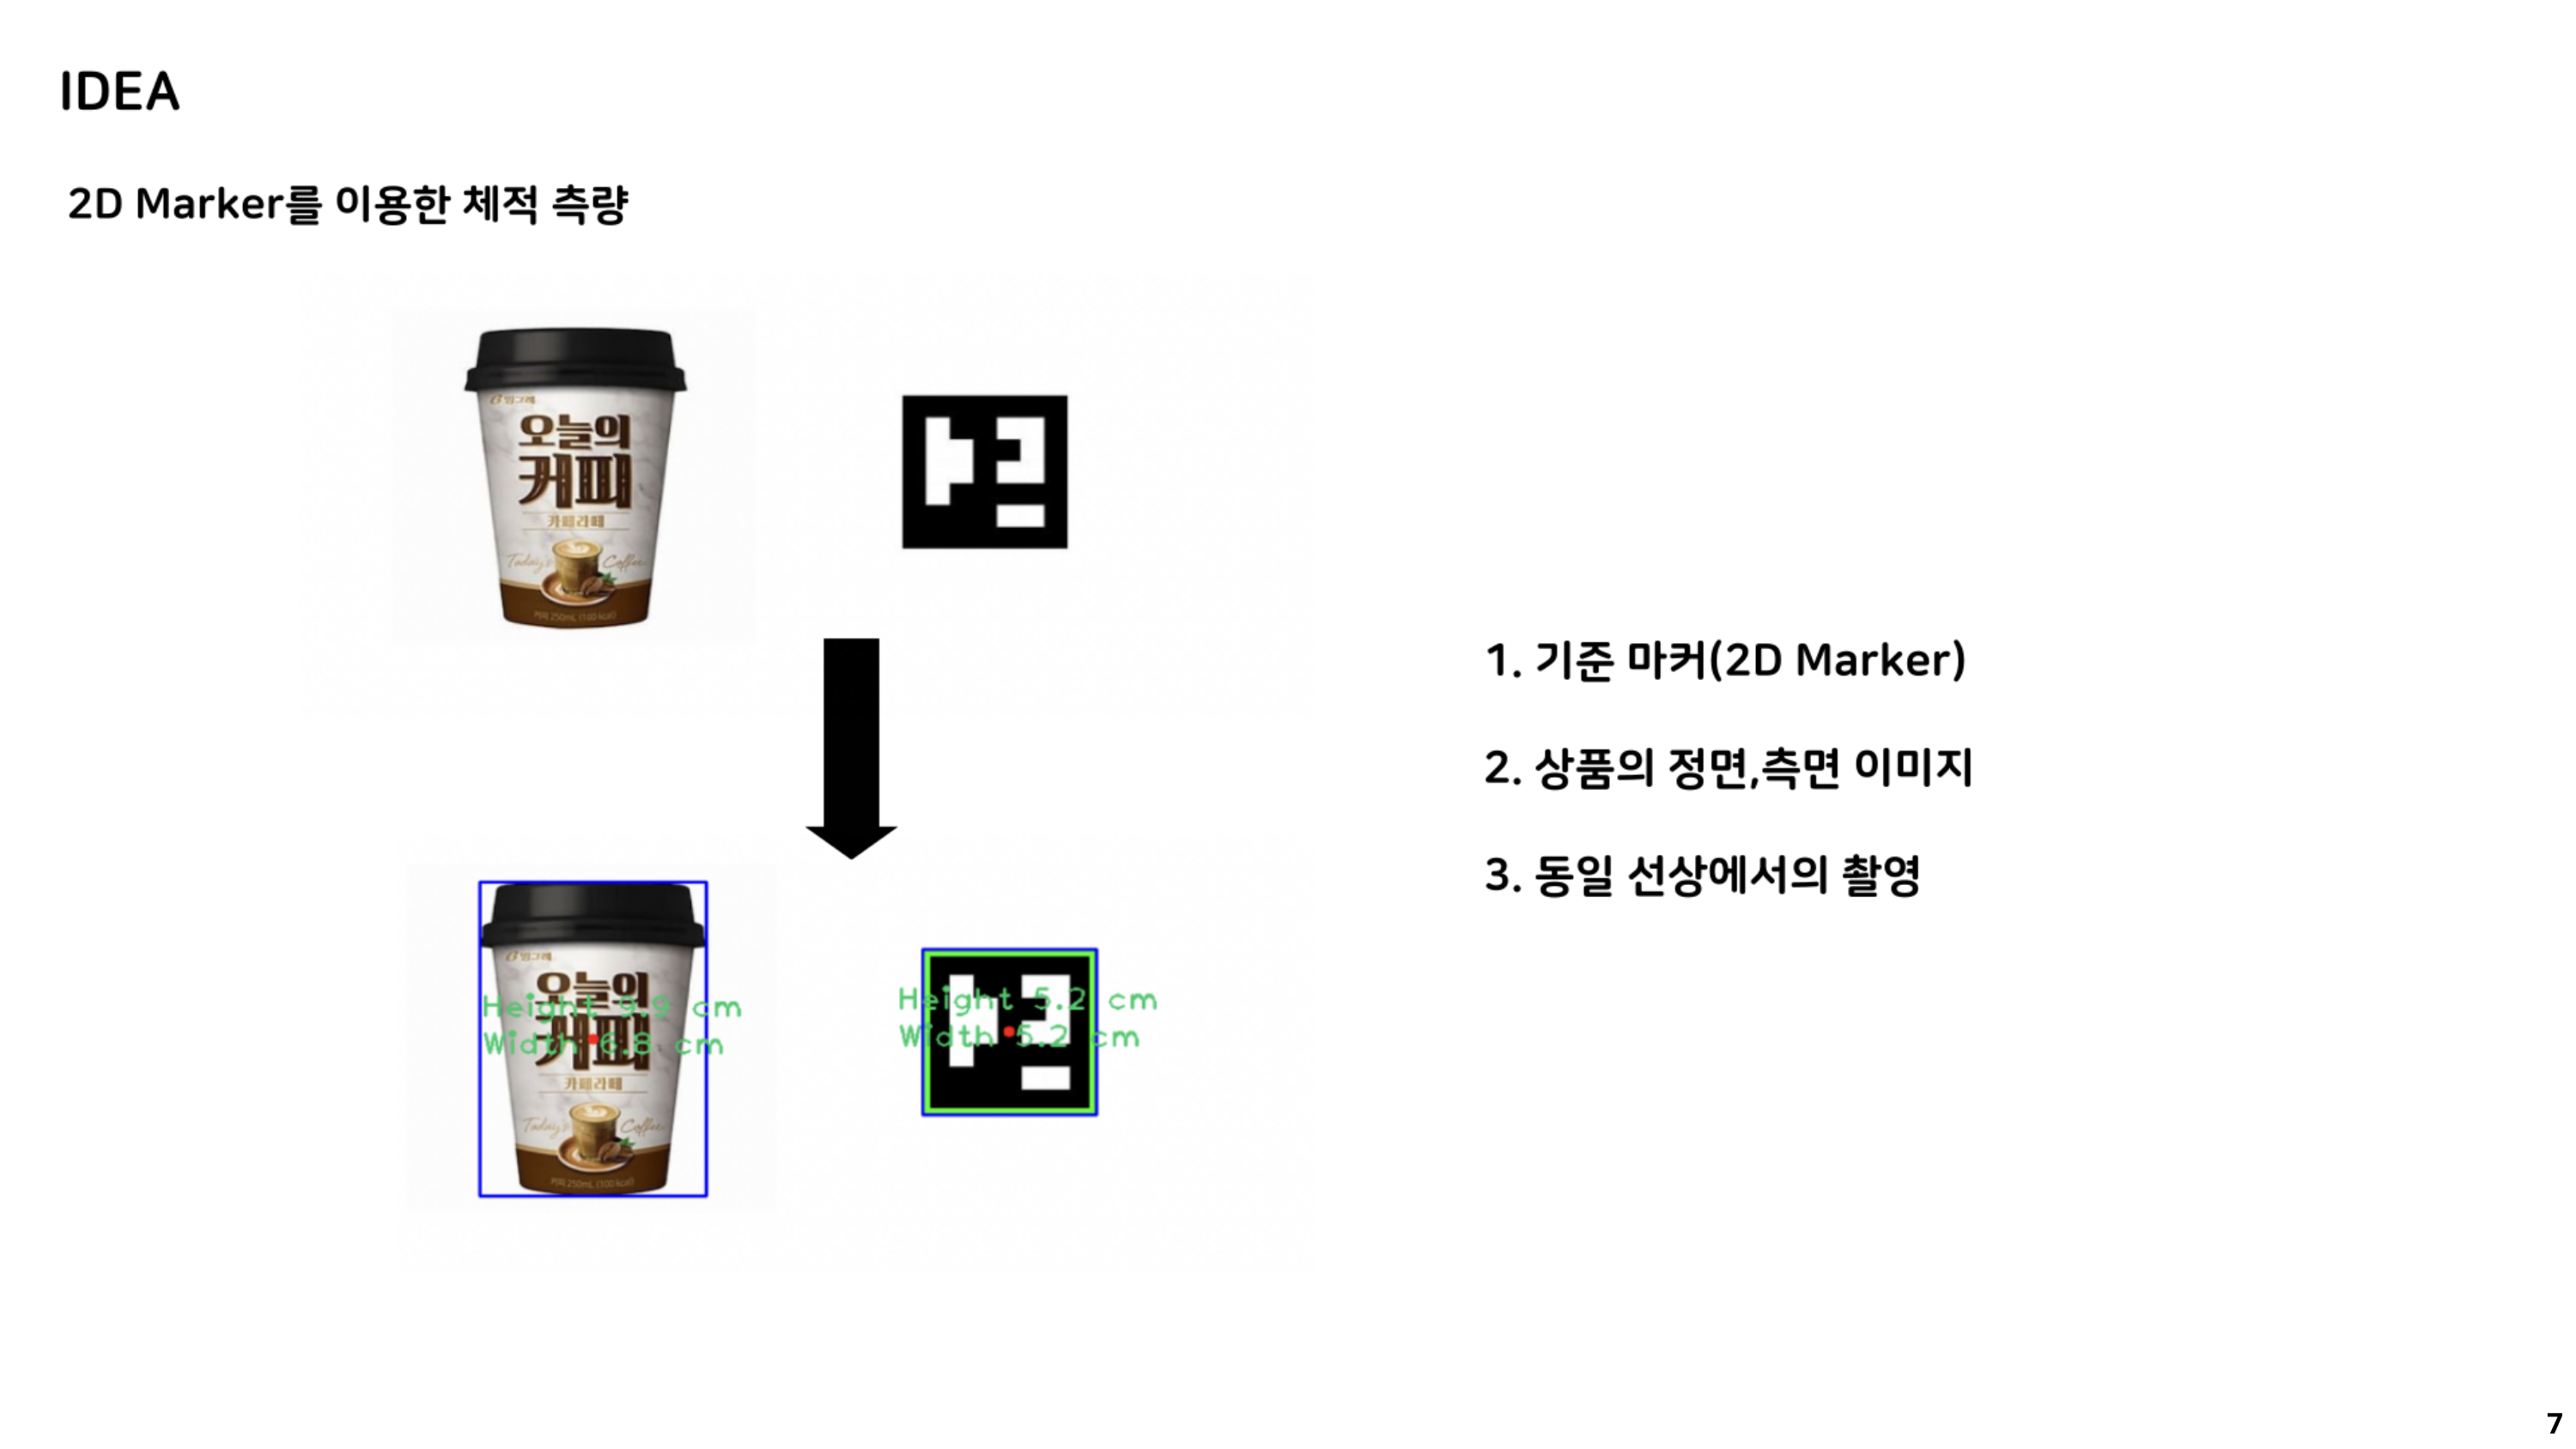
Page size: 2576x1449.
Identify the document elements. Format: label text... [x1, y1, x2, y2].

picture [1477, 625, 1992, 919]
picture [52, 169, 648, 246]
picture [298, 273, 1315, 1275]
picture [51, 49, 205, 136]
text_box 7 [2346, 1391, 2576, 1449]
